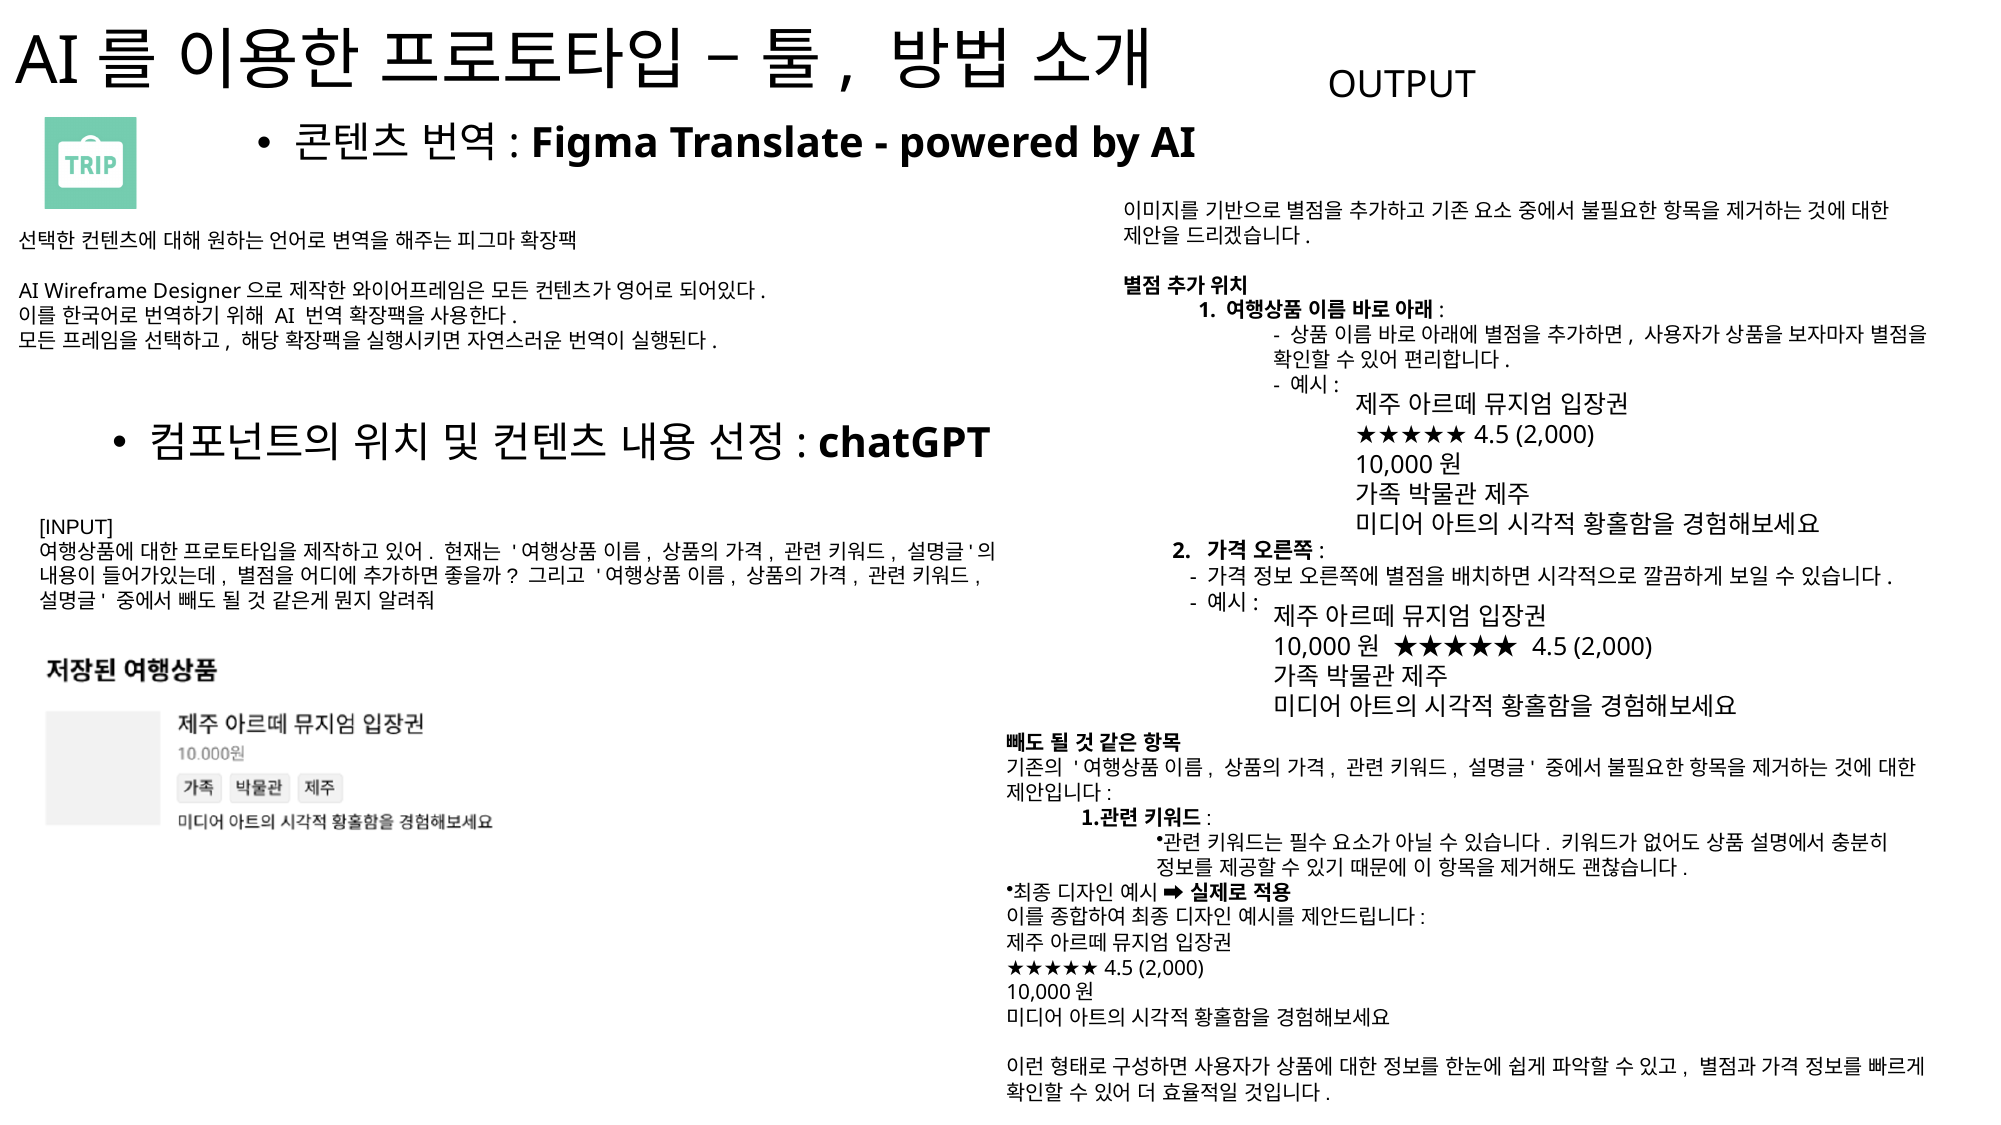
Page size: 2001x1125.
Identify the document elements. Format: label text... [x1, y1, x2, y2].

title AI를 이용한 프로토타입 – 툴, 방법 소개 [0, 0, 1920, 124]
text_box 제주 아르떼 뮤지엄 입장권 ★★★★★ 4.5 (2,000) 10,000원 가족 박물관 제주 미디어 아트의 시각적 황홀함을 경험해보세요 [1340, 381, 1933, 528]
list 콘텐츠 번역: Figma Translate - powered by AI [241, 114, 1967, 221]
text_box 2. 가격 오른쪽: - 가격 정보 오른쪽에 별점을 배치하면 시각적으로 깔끔하게 보일 수 있습니다. - 예시: [1100, 528, 1982, 623]
text_box 컴포넌트의 위치 및 컨텐츠 내용 선정: chatGPT [97, 413, 1340, 520]
text_box 제주 아르떼 뮤지엄 입장권 10,000원 ★★★★★ 4.5 (2,000) 가족 박물관 제주 미디어 아트의 시각적 황홀함을 경험해보세요 [1258, 593, 1851, 696]
picture [41, 113, 139, 210]
text_box 빼도 될 것 같은 항목 기존의 '여행상품 이름, 상품의 가격, 관련 키워드, 설명글' 중에서 불필요한 항목을 제거하는 것에 대한 제안입니다: 관련 키워드: 관련 키워드는 필수 요소가 아닐 수 있습니다. 키워드가 없어도 상품 설명에서 충분히 정보를 제공할 수 있기 때문에 이 항목을 제거해도 괜찮습니다. 최종 디자인 예시 ➡️ 실제로 적용 이를 종합하여 최종 디자인 예시를 제안드립니다: 제주 아르떼 뮤지엄 입장권 ★★★★★ 4.5 (2,000) 10,000원 미디어 아트의 시각적 황홀함을 경험해보세요 이런 형태로 구성하면 사용자가 상품에 대한 정보를 한눈에 쉽게 파악할 수 있고, 별점과 가격 정보를 빠르게 확인할 수 있어 더 효율적일 것입니다. [991, 696, 1945, 1112]
text_box 이미지를 기반으로 별점을 추가하고 기존 요소 중에서 불필요한 항목을 제거하는 것에 대한 제안을 드리겠습니다. 별점 추가 위치 1. 여행상품 이름 바로 아래: - 상품 이름 바로 아래에 별점을 추가하면, 사용자가 상품을 보자마자 별점을 확인할 수 있어 편리합니다. - 예시: [1108, 189, 1953, 528]
picture [32, 647, 526, 843]
text_box 선택한 컨텐츠에 대해 원하는 언어로 변역을 해주는 피그마 확장팩 AI Wireframe Designer으로 제작한 와이어프레임은 모든 컨텐츠가 영어로 되어있다. 이를 한국어로 번역하기 위해 AI 번역 확장팩을 사용한다. 모든 프레임을 선택하고, 해당 확장팩을 실행시키면 자연스러운 번역이 실행된다. [4, 220, 885, 360]
text_box [INPUT] 여행상품에 대한 프로토타입을 제작하고 있어. 현재는 '여행상품 이름, 상품의 가격, 관련 키워드, 설명글'의 내용이 들어가있는데, 별점을 어디에 추가하면 좋을까? 그리고 '여행상품 이름, 상품의 가격, 관련 키워드, 설명글' 중에서 빼도 될 것 같은게 뭔지 알려줘 [24, 505, 1025, 621]
text_box OUTPUT [1312, 52, 1491, 112]
